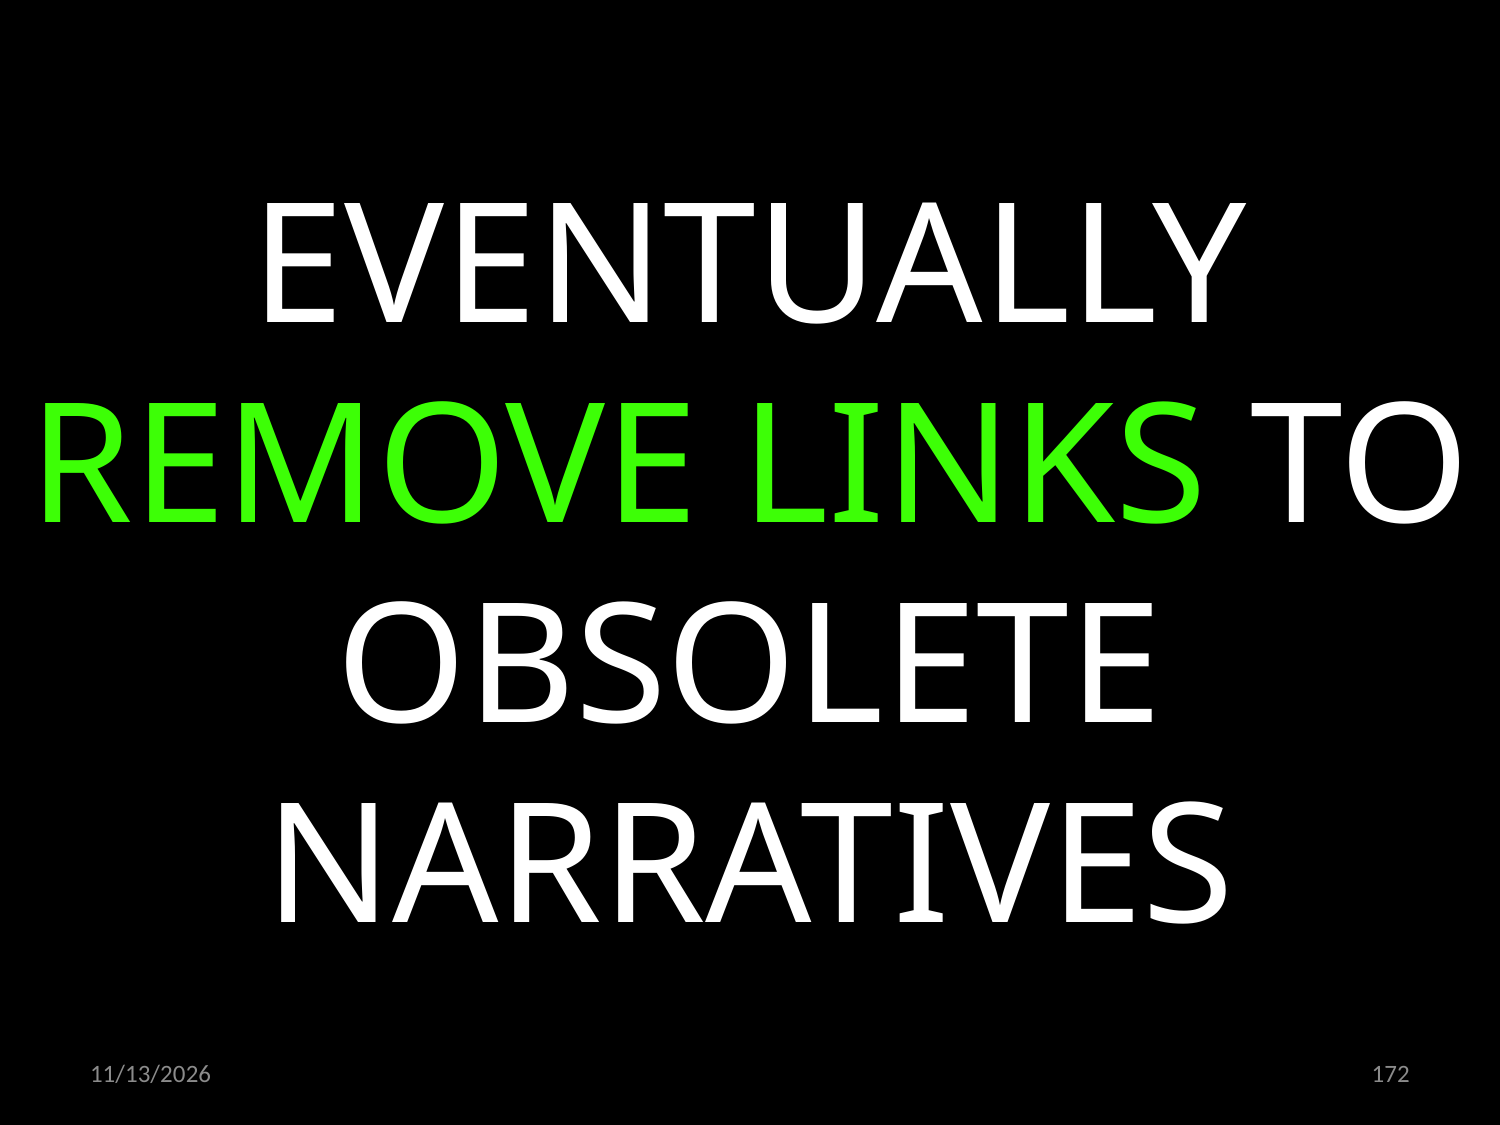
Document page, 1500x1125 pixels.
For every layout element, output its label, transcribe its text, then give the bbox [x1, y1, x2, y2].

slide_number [75, 1042, 425, 1103]
slide_number 172 [1074, 1042, 1425, 1103]
text_box EVENTUALLY REMOVE LINKS TO OBSOLETE NARRATIVES [0, 148, 1500, 250]
